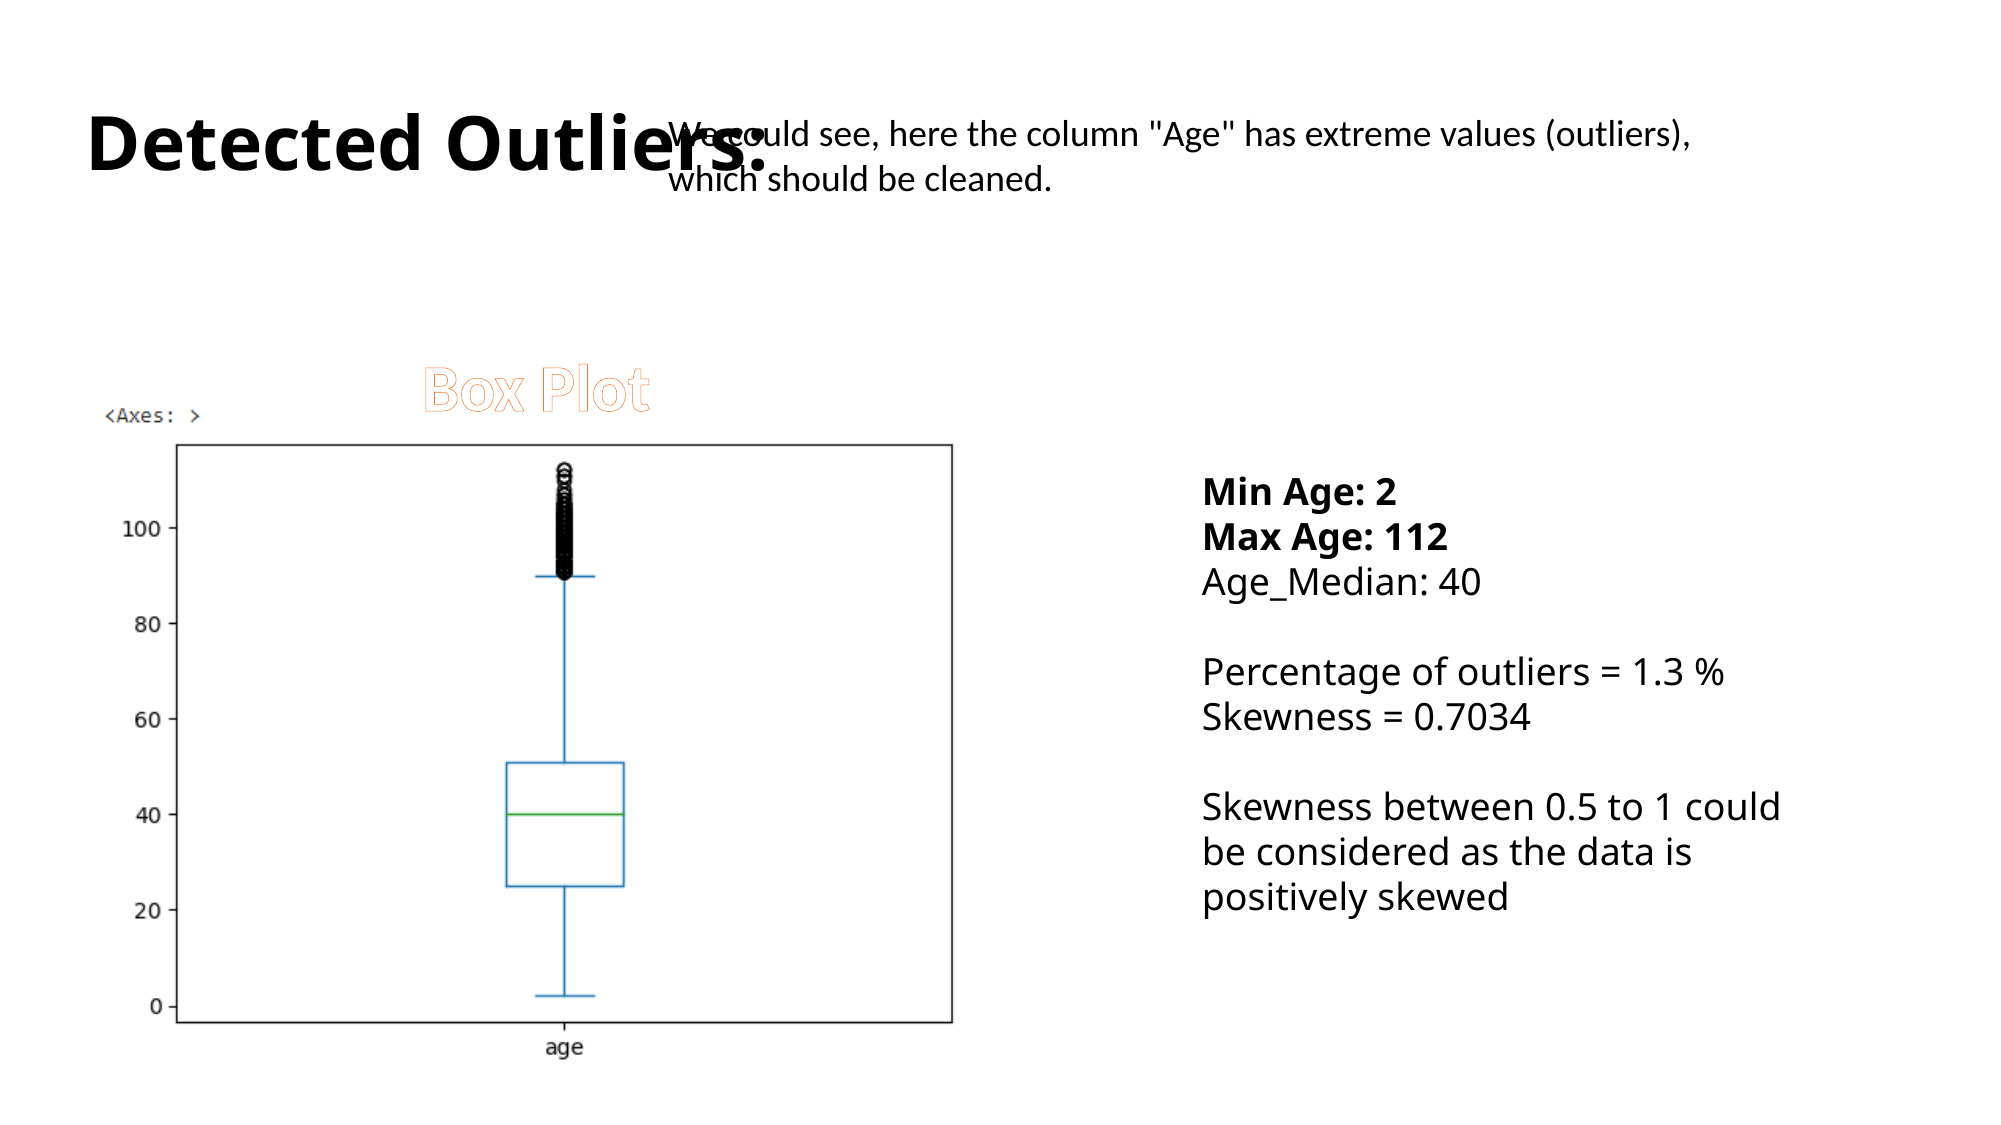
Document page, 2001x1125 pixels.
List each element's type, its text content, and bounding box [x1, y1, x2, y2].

text_box Min Age: 2 Max Age: 112 Age_Median: 40 Percentage of outliers = 1.3 % Skewness = 0.7034 Skewness between 0.5 to 1 could be considered as the data is positively skewed [1187, 460, 1817, 926]
title Detected Outliers: [70, 56, 1796, 237]
text_box Box Plot [261, 336, 812, 396]
text_box We could see, here the column "Age" has extreme values (outliers), which should be cleaned. [653, 101, 1721, 207]
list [95, 396, 1000, 1080]
